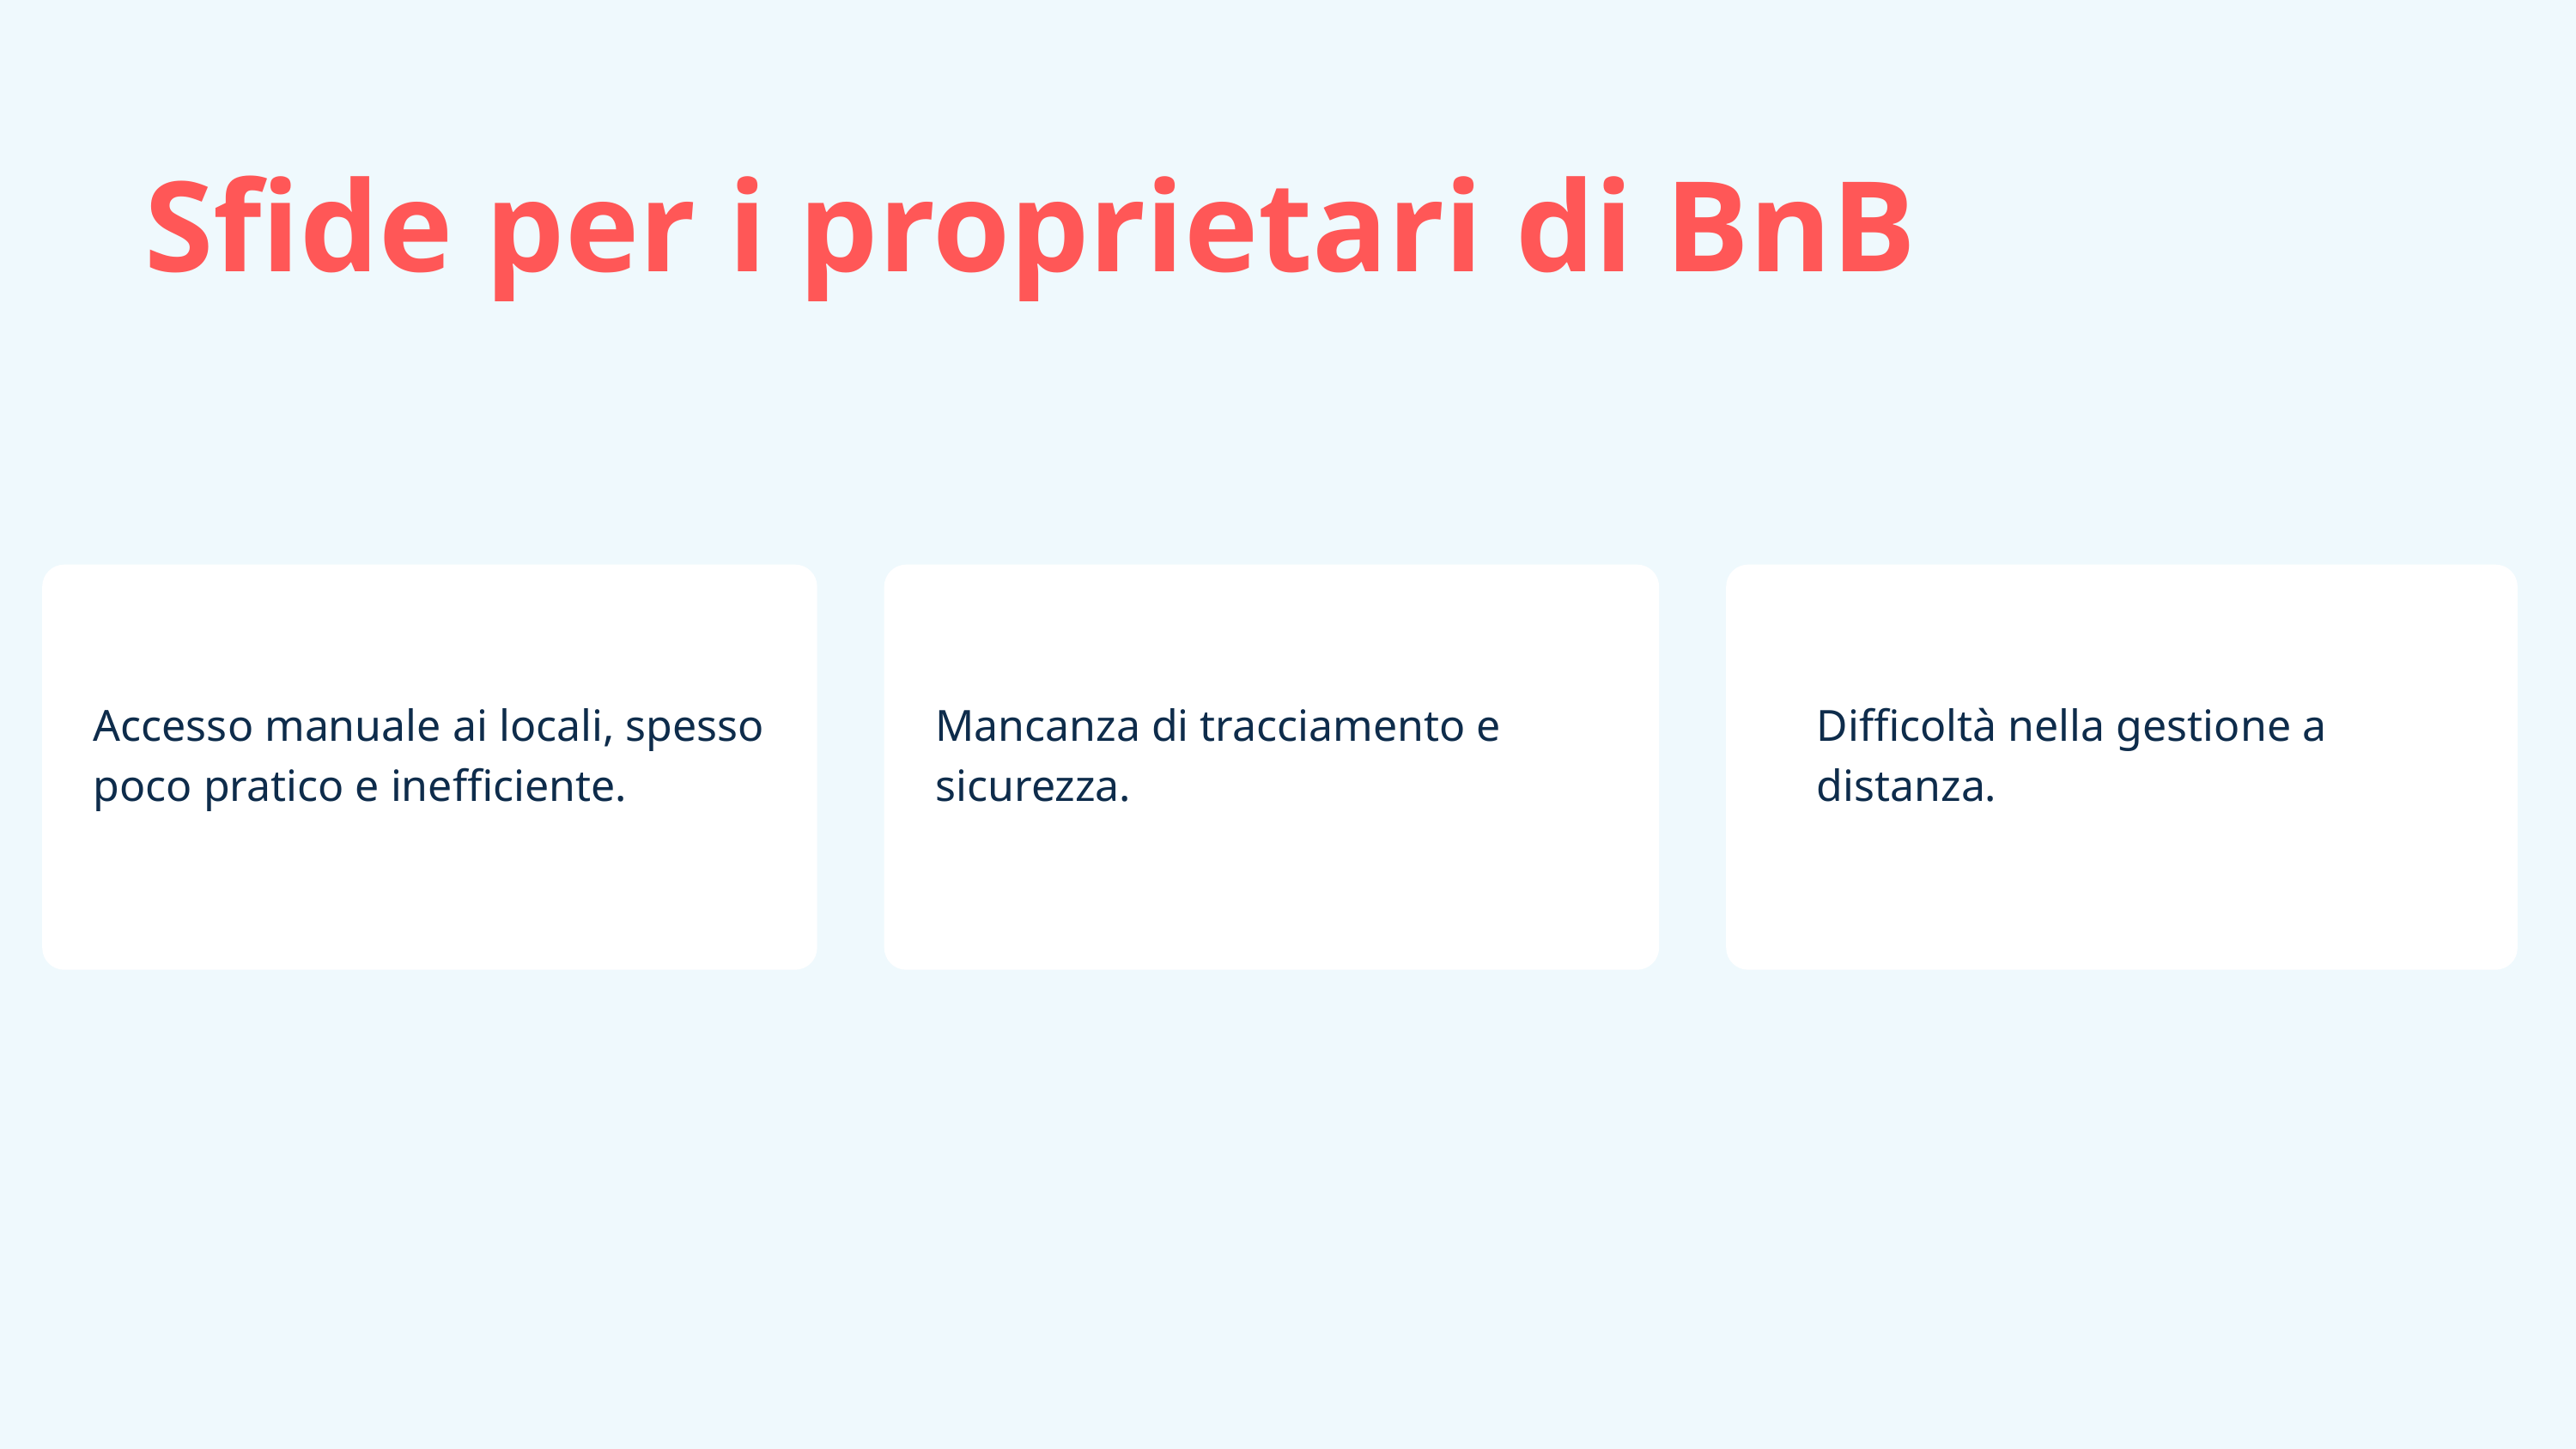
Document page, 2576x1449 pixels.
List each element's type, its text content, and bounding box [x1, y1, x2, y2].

text_box Sfide per i proprietari di BnB [144, 146, 1965, 447]
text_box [884, 564, 1660, 970]
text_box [1725, 564, 2518, 970]
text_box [41, 564, 817, 970]
